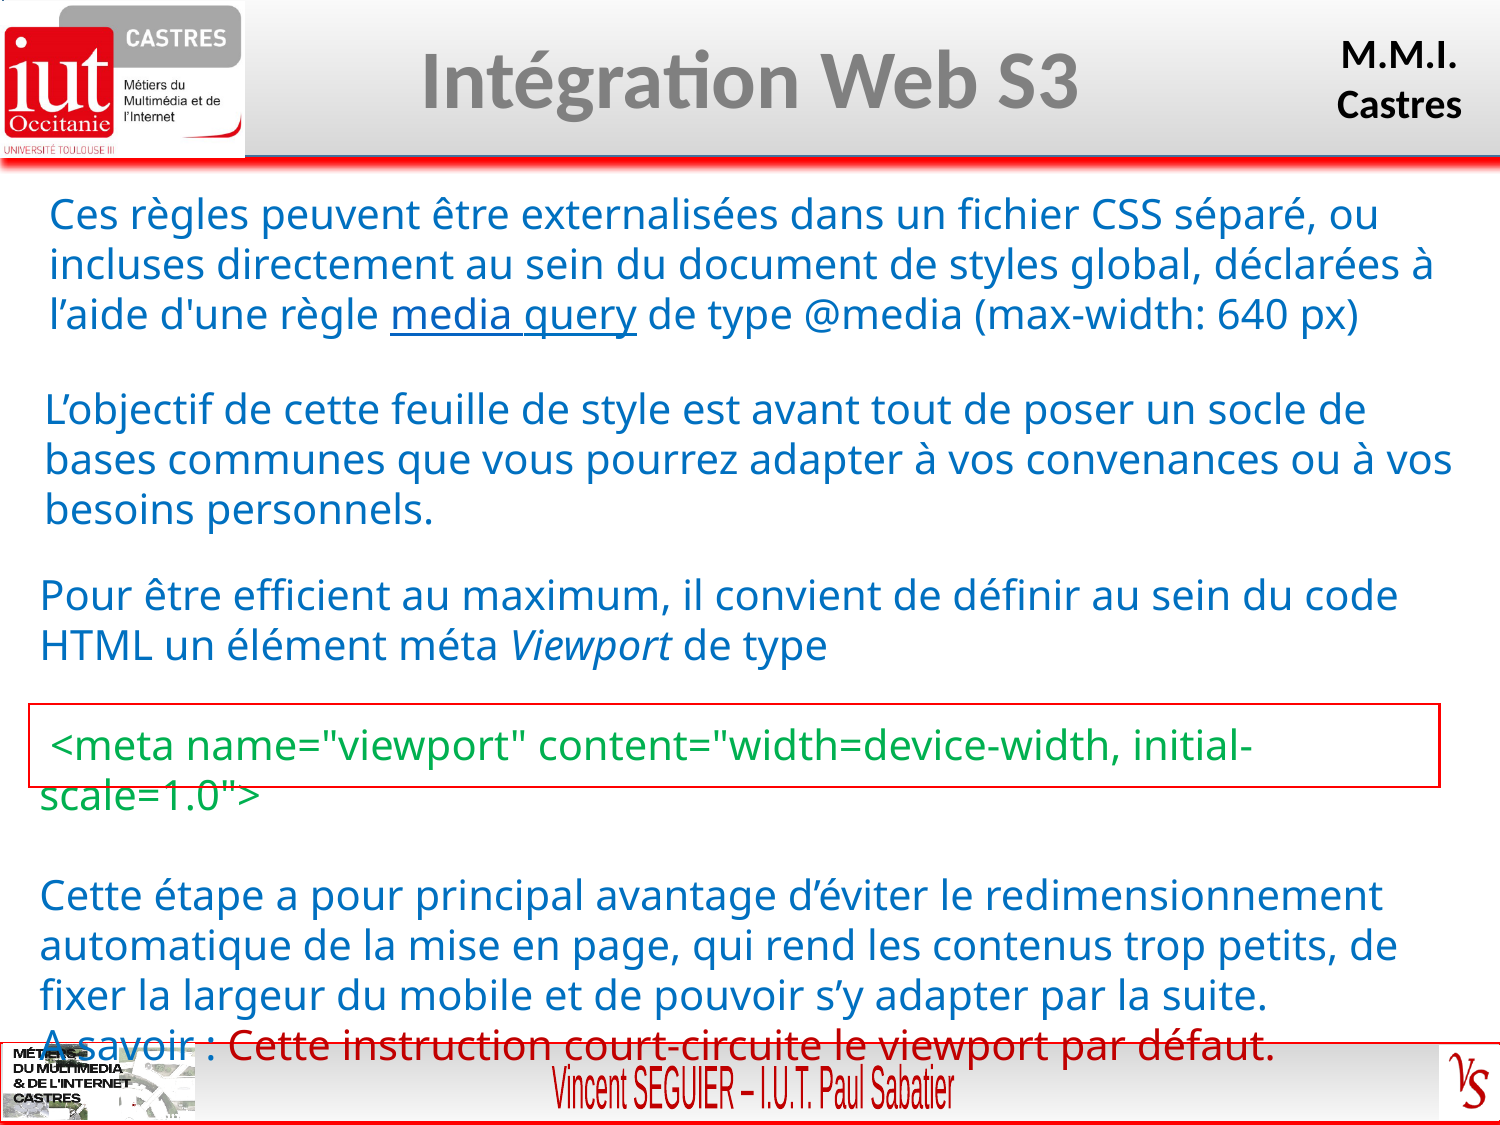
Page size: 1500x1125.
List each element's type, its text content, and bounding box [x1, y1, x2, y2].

picture [3, 1043, 195, 1120]
text_box [28, 703, 1441, 788]
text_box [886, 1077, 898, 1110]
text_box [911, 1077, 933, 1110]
text_box [0, 1042, 1500, 1123]
text_box [2, 0, 1500, 157]
text_box Ces règles peuvent être externalisées dans un fichier CSS séparé, ou incluses directement au sein du document de styles global, déclarées à l’aide d'une règle media query de type @media (max-width: 640 px) [34, 180, 1476, 353]
text_box Pour être efficient au maximum, il convient de définir au sein du code HTML un élément méta Viewport de type <meta name="viewport" content="width=device-width, initial-scale=1.0"> Cette étape a pour principal avantage d’éviter le redimensionnement automatique de la mise en page, qui rend les contenus trop petits, de fixer la largeur du mobile et de pouvoir s’y adapter par la suite. A savoir : Cette instruction court-circuite le viewport par défaut. [24, 561, 1466, 1077]
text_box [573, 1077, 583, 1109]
text_box Intégration Web S3 [391, 17, 1109, 133]
picture [0, 1, 245, 158]
picture [1439, 1045, 1500, 1120]
text_box L’objectif de cette feuille de style est avant tout de poser un socle de bases communes que vous pourrez adapter à vos convenances ou à vos besoins personnels. [29, 375, 1471, 541]
text_box M.M.I. Castres [1305, 19, 1495, 135]
